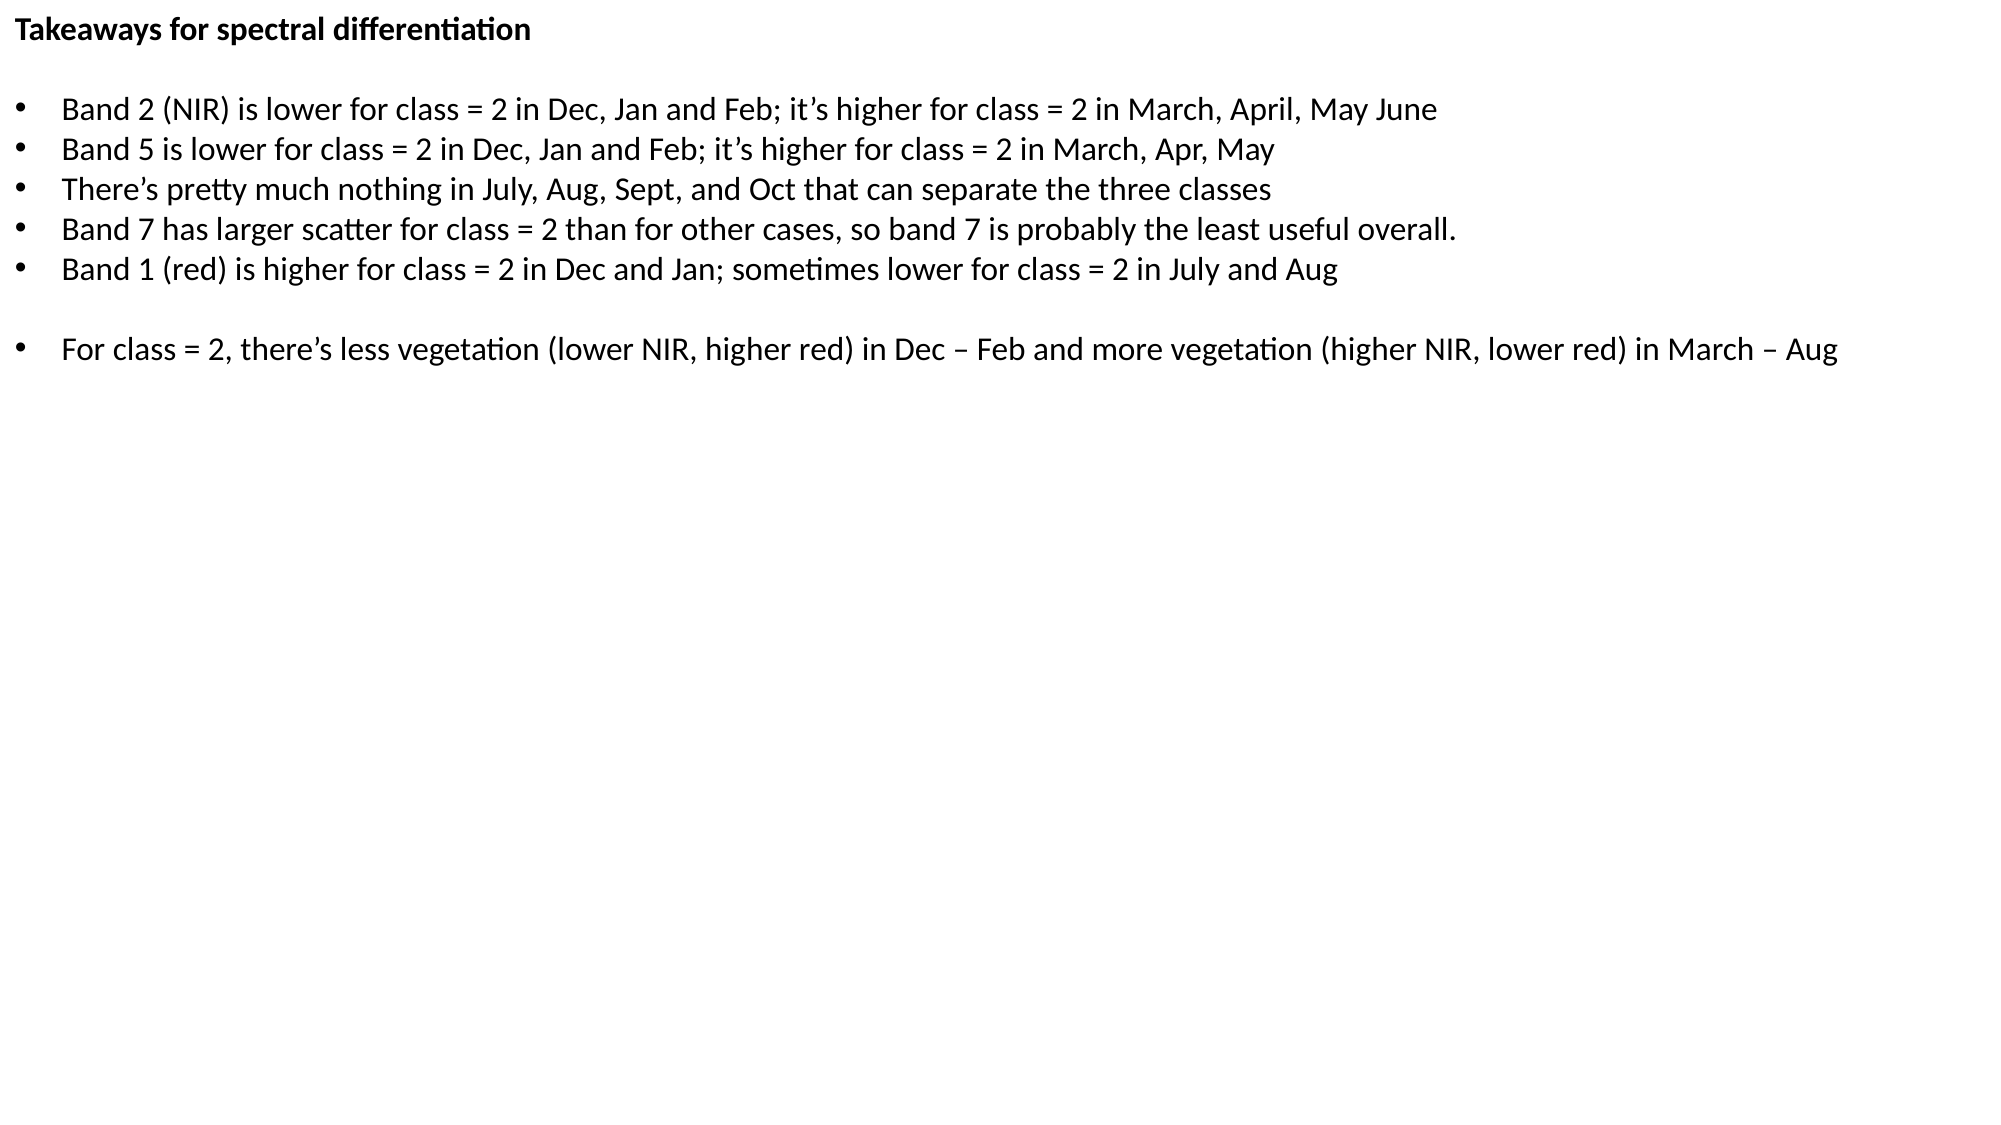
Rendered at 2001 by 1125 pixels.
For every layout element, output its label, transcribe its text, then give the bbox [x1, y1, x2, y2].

text_box Takeaways for spectral differentiation Band 2 (NIR) is lower for class = 2 in Dec, Jan and Feb; it’s higher for class = 2 in March, April, May June Band 5 is lower for class = 2 in Dec, Jan and Feb; it’s higher for class = 2 in March, Apr, May There’s pretty much nothing in July, Aug, Sept, and Oct that can separate the three classes Band 7 has larger scatter for class = 2 than for other cases, so band 7 is probably the least useful overall. Band 1 (red) is higher for class = 2 in Dec and Jan; sometimes lower for class = 2 in July and Aug For class = 2, there’s less vegetation (lower NIR, higher red) in Dec – Feb and more vegetation (higher NIR, lower red) in March – Aug [0, 0, 1986, 374]
